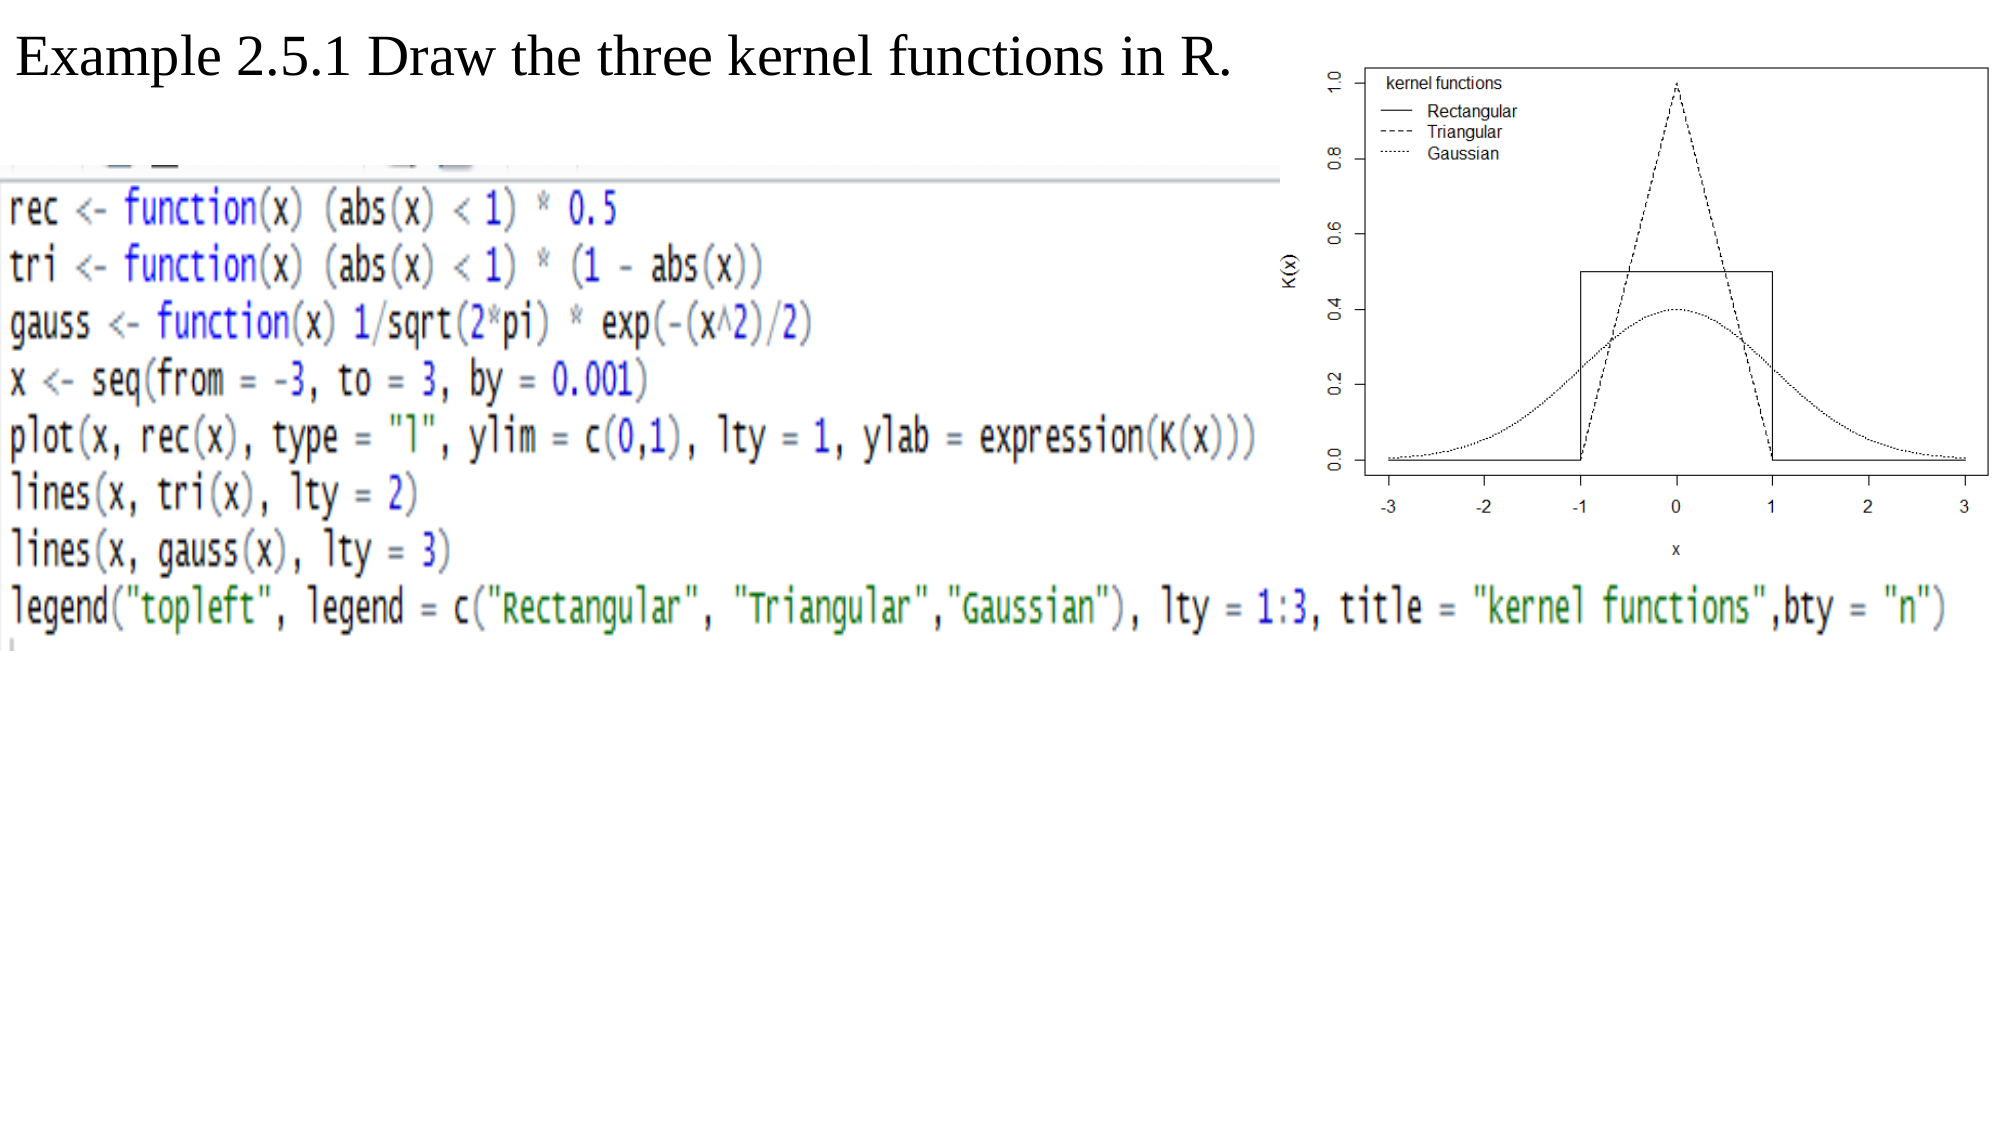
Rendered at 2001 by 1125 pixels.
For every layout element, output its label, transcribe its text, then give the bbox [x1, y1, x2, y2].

picture [0, 0, 2000, 651]
list Example 2.5.1 Draw the three kernel functions in R. [0, 17, 1280, 100]
